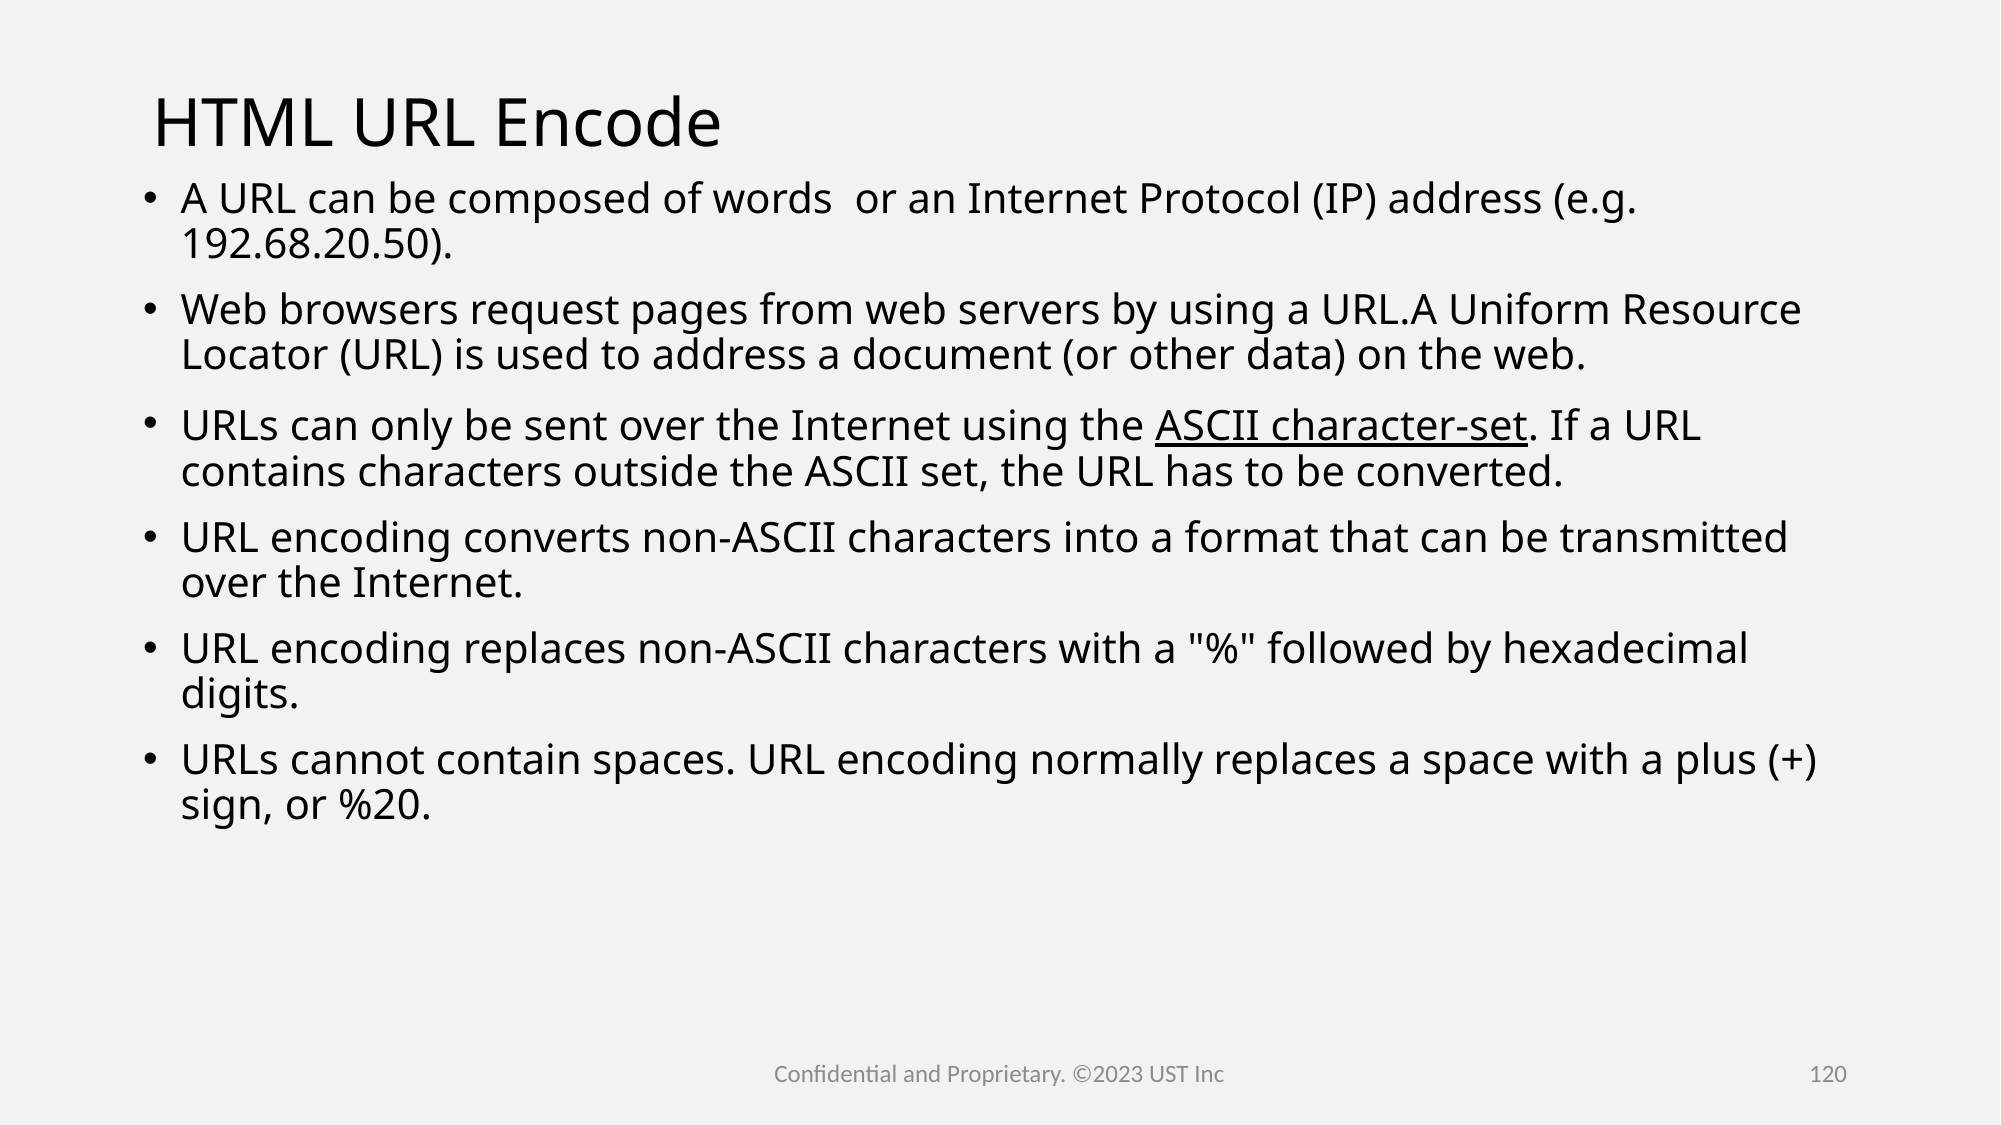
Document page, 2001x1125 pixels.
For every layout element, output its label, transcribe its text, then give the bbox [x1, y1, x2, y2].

title HTML URL Encode [137, 59, 1863, 190]
slide_number 120 [1412, 1042, 1863, 1103]
list A URL can be composed of words or an Internet Protocol (IP) address (e.g. 192.68.20.50). Web browsers request pages from web servers by using a URL.A Uniform Resource Locator (URL) is used to address a document (or other data) on the web. URLs can only be sent over the Internet using the ASCII character-set. If a URL contains characters outside the ASCII set, the URL has to be converted. URL encoding converts non-ASCII characters into a format that can be transmitted over the Internet. URL encoding replaces non-ASCII characters with a "%" followed by hexadecimal digits. URLs cannot contain spaces. URL encoding normally replaces a space with a plus (+) sign, or %20. [128, 169, 1854, 1052]
footer Confidential and Proprietary. ©2023 UST Inc [662, 1042, 1338, 1103]
